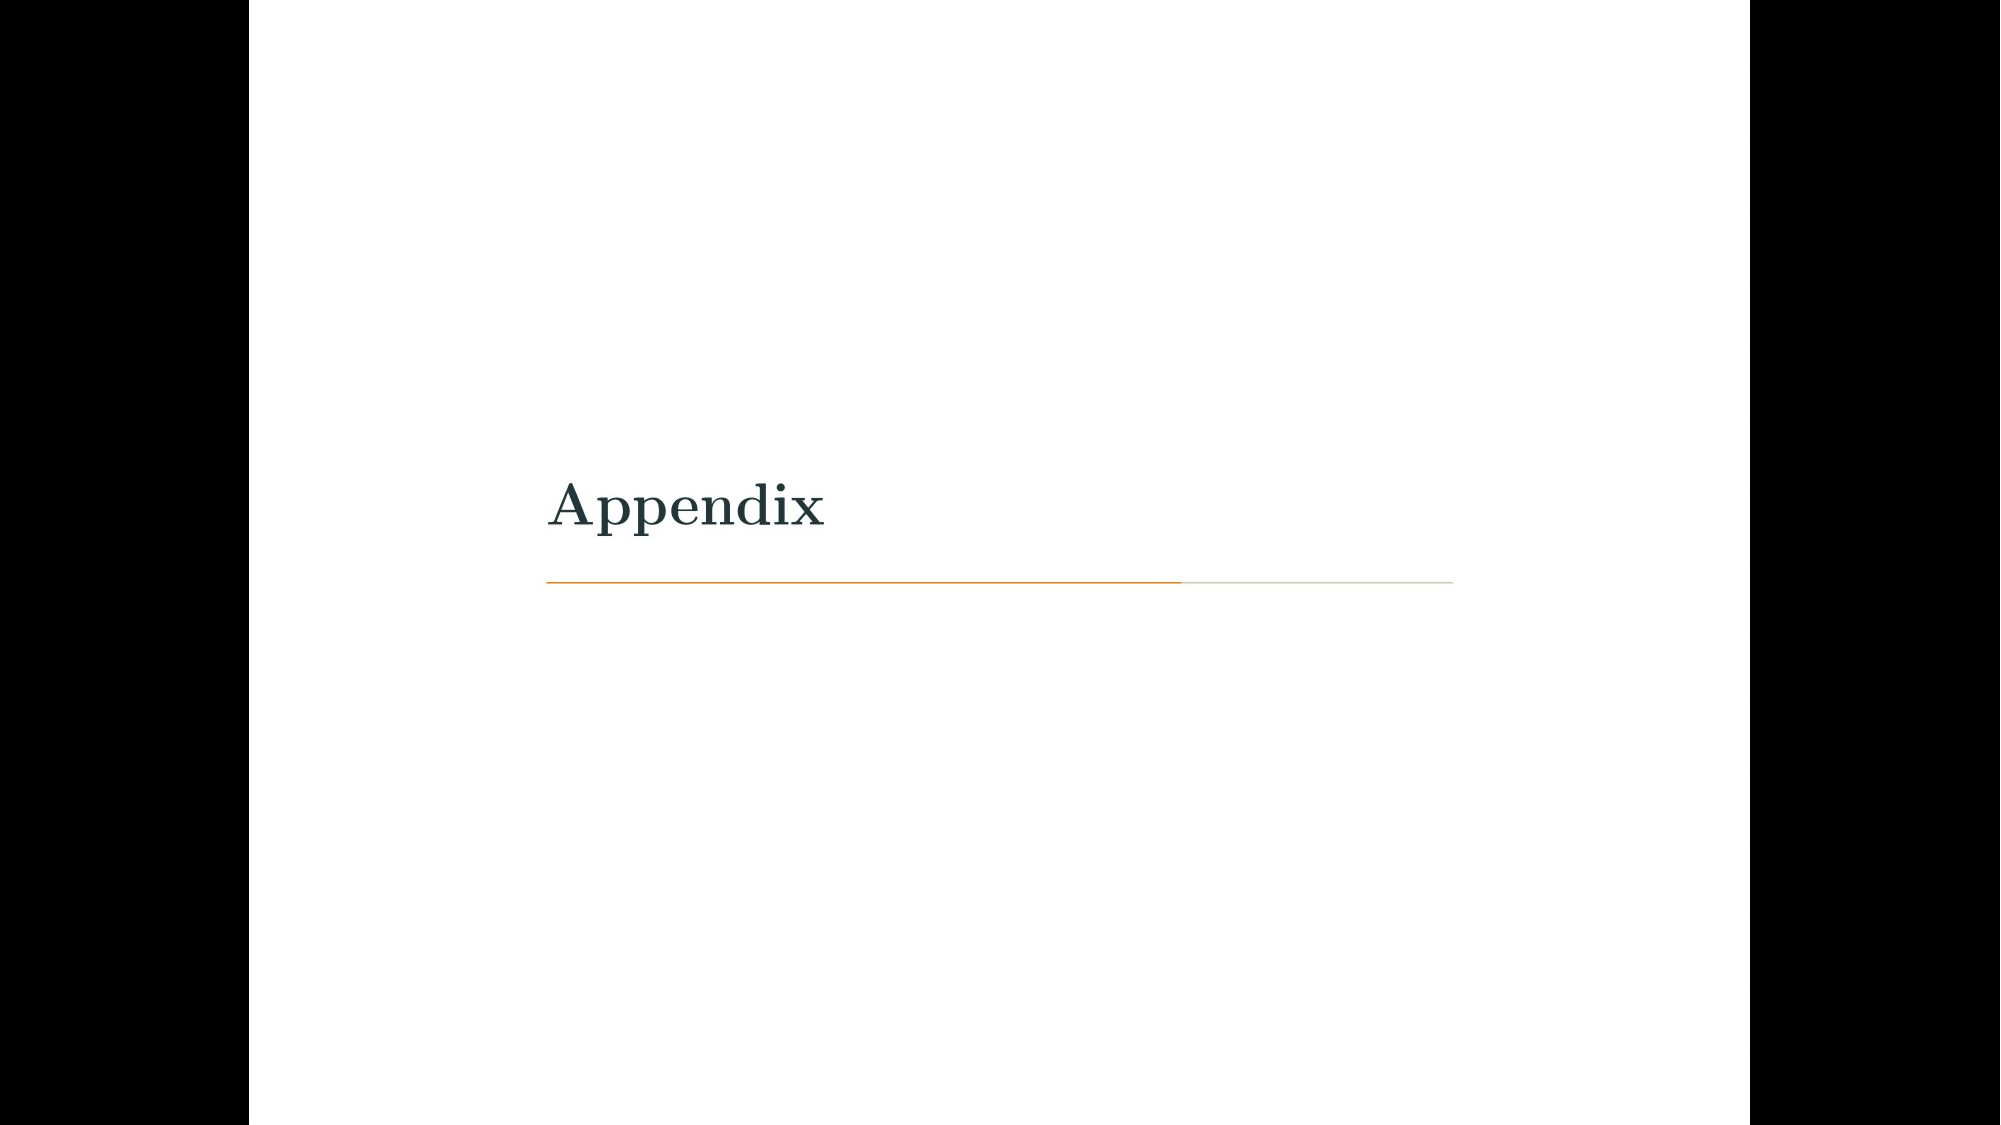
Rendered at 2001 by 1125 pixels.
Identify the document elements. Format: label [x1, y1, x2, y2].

picture [249, 0, 1750, 1125]
